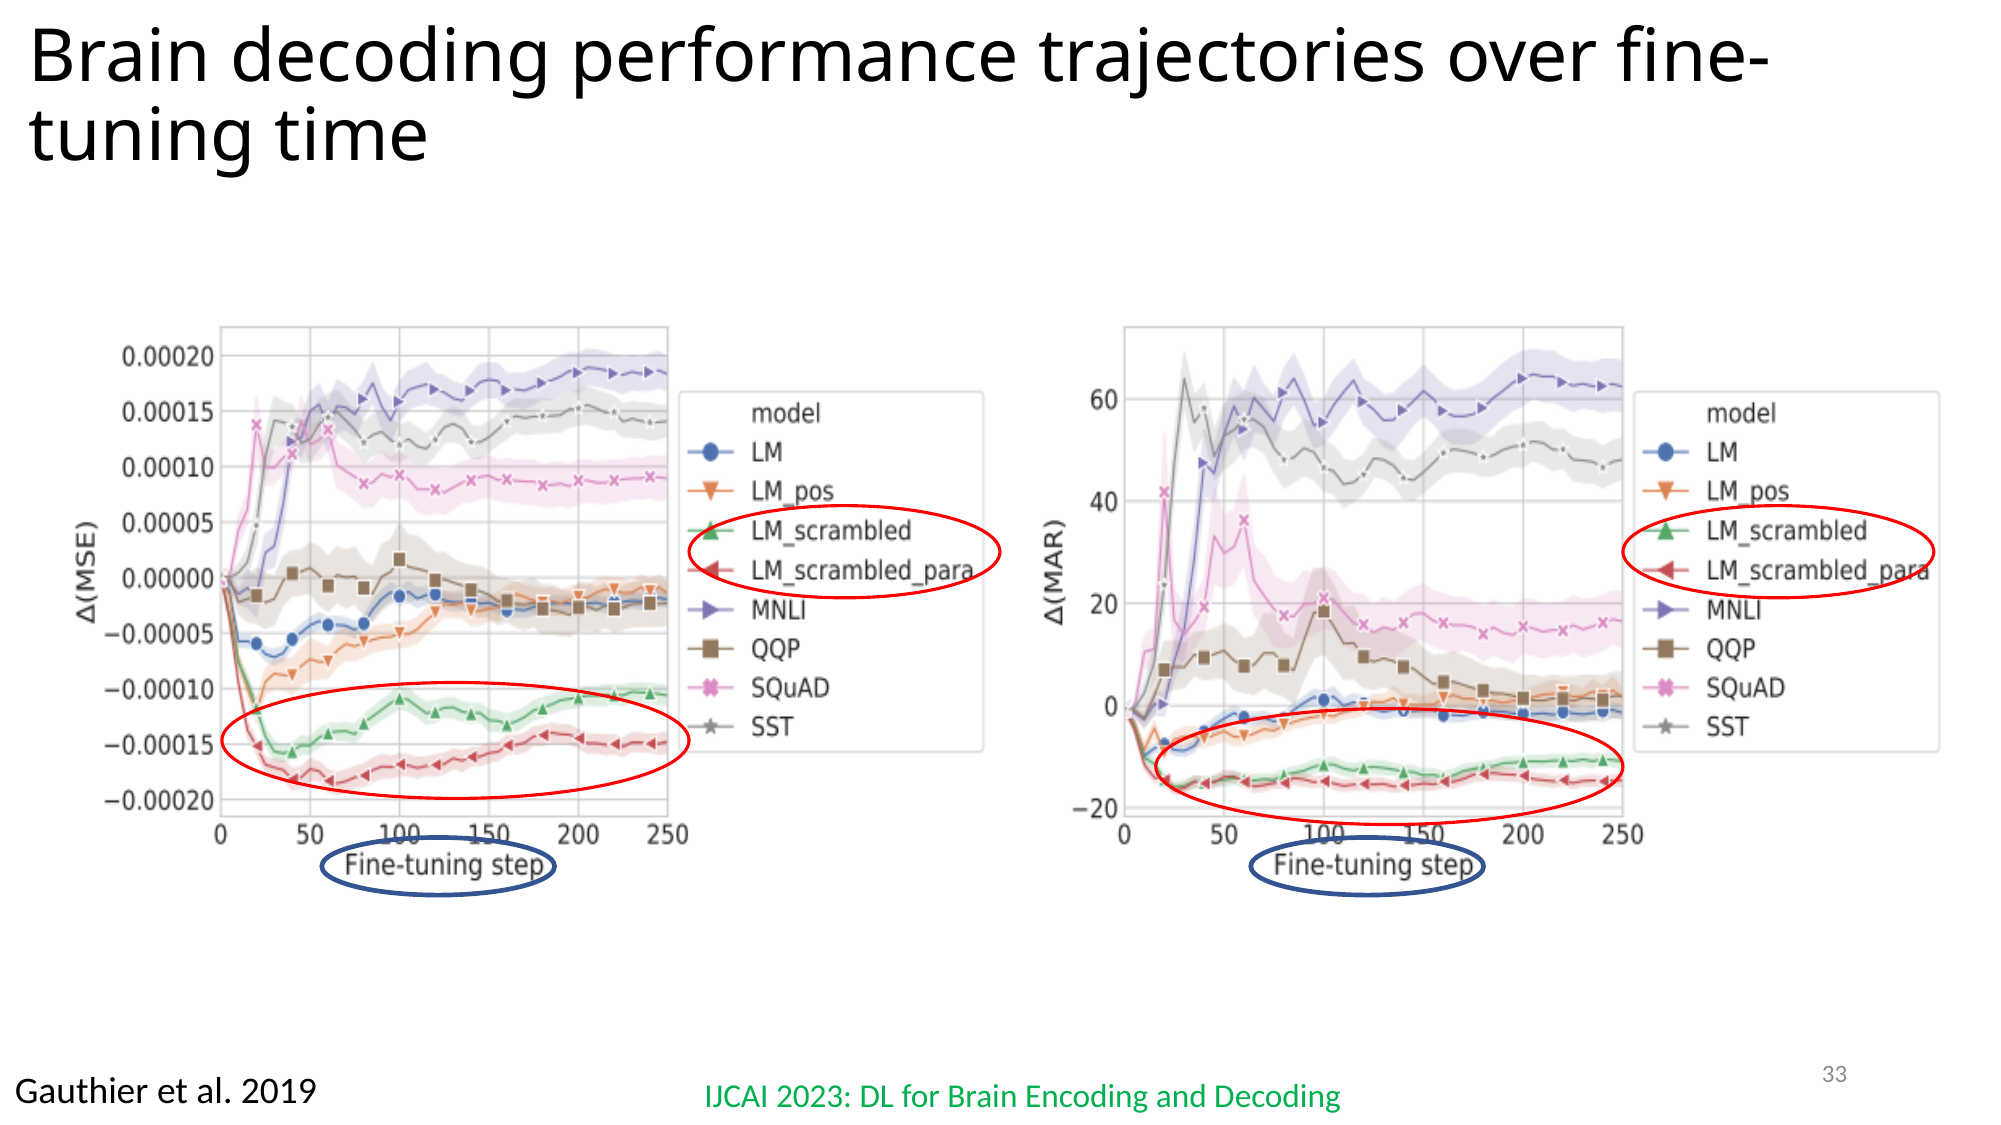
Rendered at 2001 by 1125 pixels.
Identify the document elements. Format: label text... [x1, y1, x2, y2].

picture [1027, 319, 1962, 896]
footer IJCAI 2023: DL for Brain Encoding and Decoding [663, 1064, 1383, 1125]
slide_number 33 [1412, 1042, 1863, 1103]
text_box Gauthier et al. 2019 [0, 1058, 482, 1119]
title Brain decoding performance trajectories over fine-tuning time [14, 10, 1986, 185]
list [66, 319, 1000, 896]
